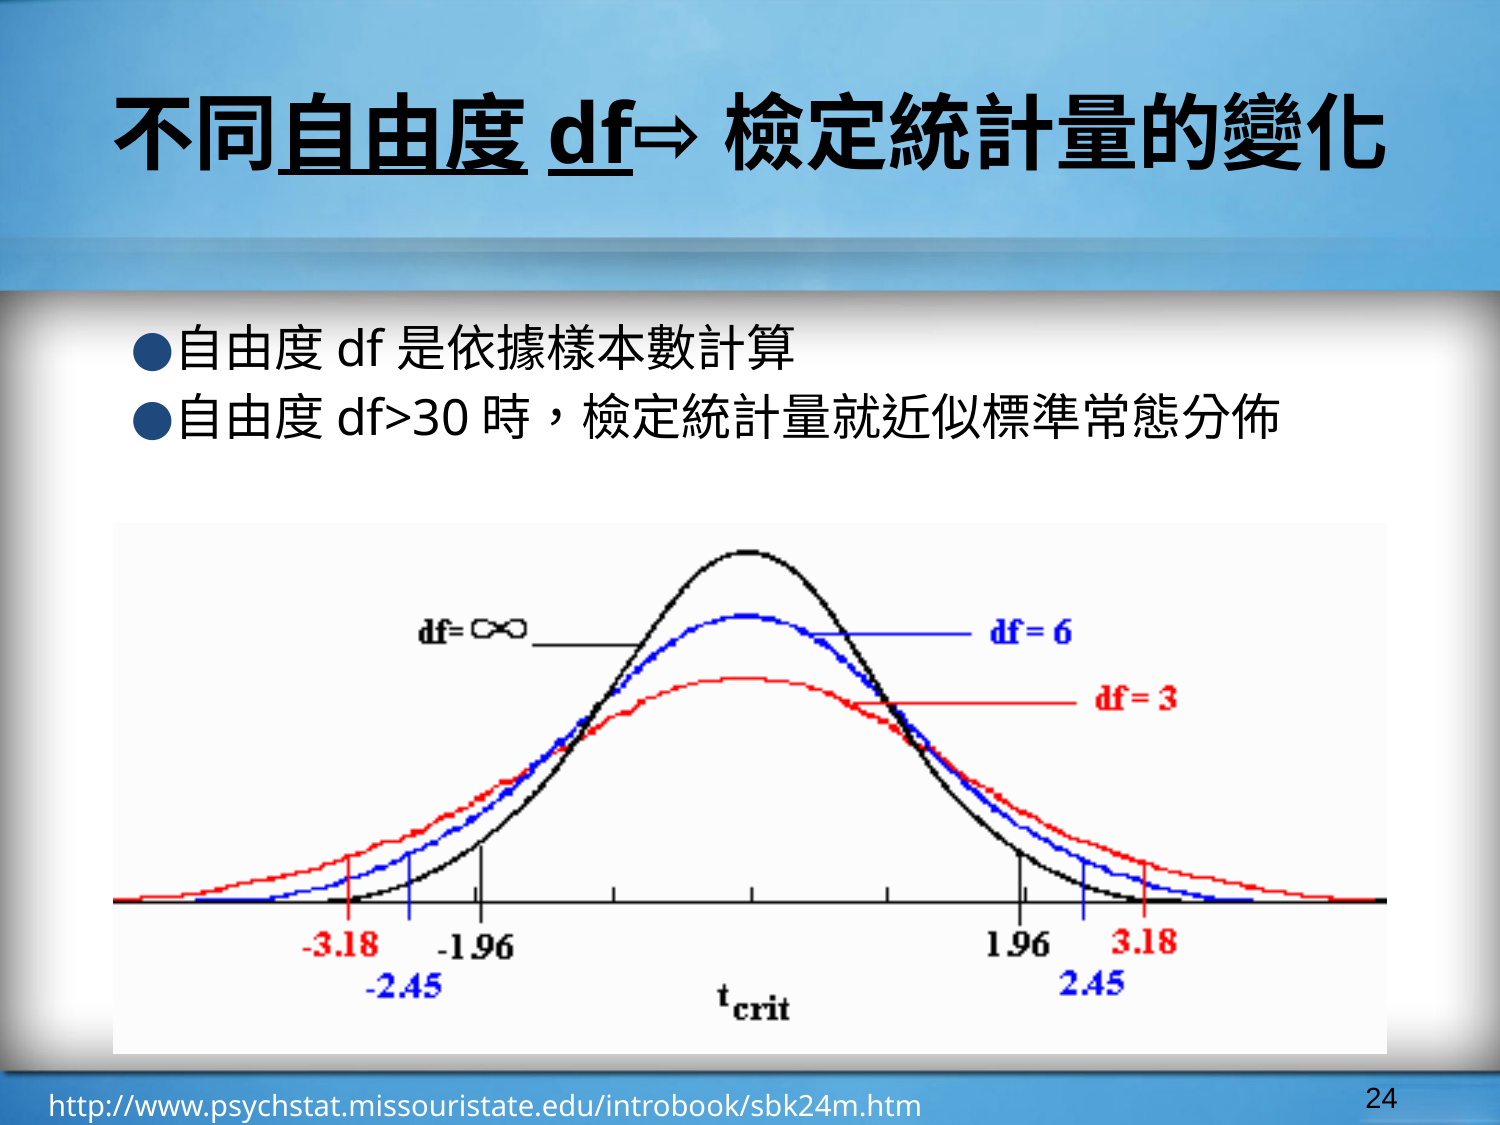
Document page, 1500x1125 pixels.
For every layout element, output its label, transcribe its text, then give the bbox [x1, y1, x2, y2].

subtitle http://www.psychstat.missouristate.edu/introbook/sbk24m.htm [3, 1080, 1348, 1125]
slide_number ‹#› [1350, 1074, 1488, 1118]
list 自由度df是依據樣本數計算 自由度df>30時，檢定統計量就近似標準常態分佈 [78, 292, 1422, 1066]
title 不同自由度df⇨檢定統計量的變化 [78, 27, 1422, 232]
picture [0, 0, 1500, 1125]
